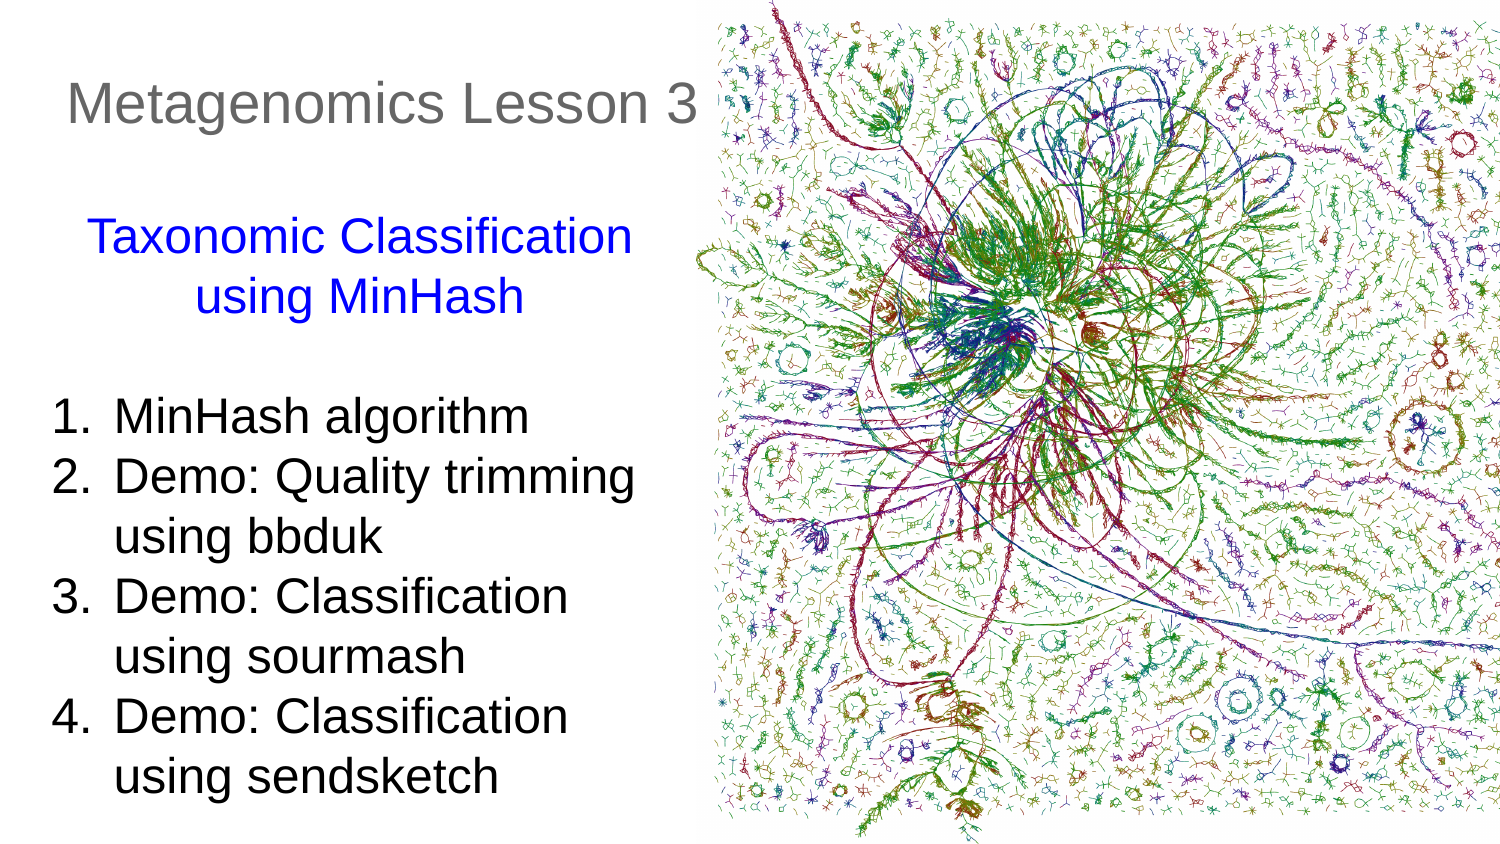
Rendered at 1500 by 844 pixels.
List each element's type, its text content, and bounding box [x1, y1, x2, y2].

list Taxonomic Classification using MinHash MinHash algorithm Demo: Quality trimming using bbduk Demo: Classification using sourmash Demo: Classification using sendsketch [23, 189, 690, 844]
subtitle Metagenomics Lesson 3 [51, 50, 690, 181]
picture [695, 0, 1500, 844]
